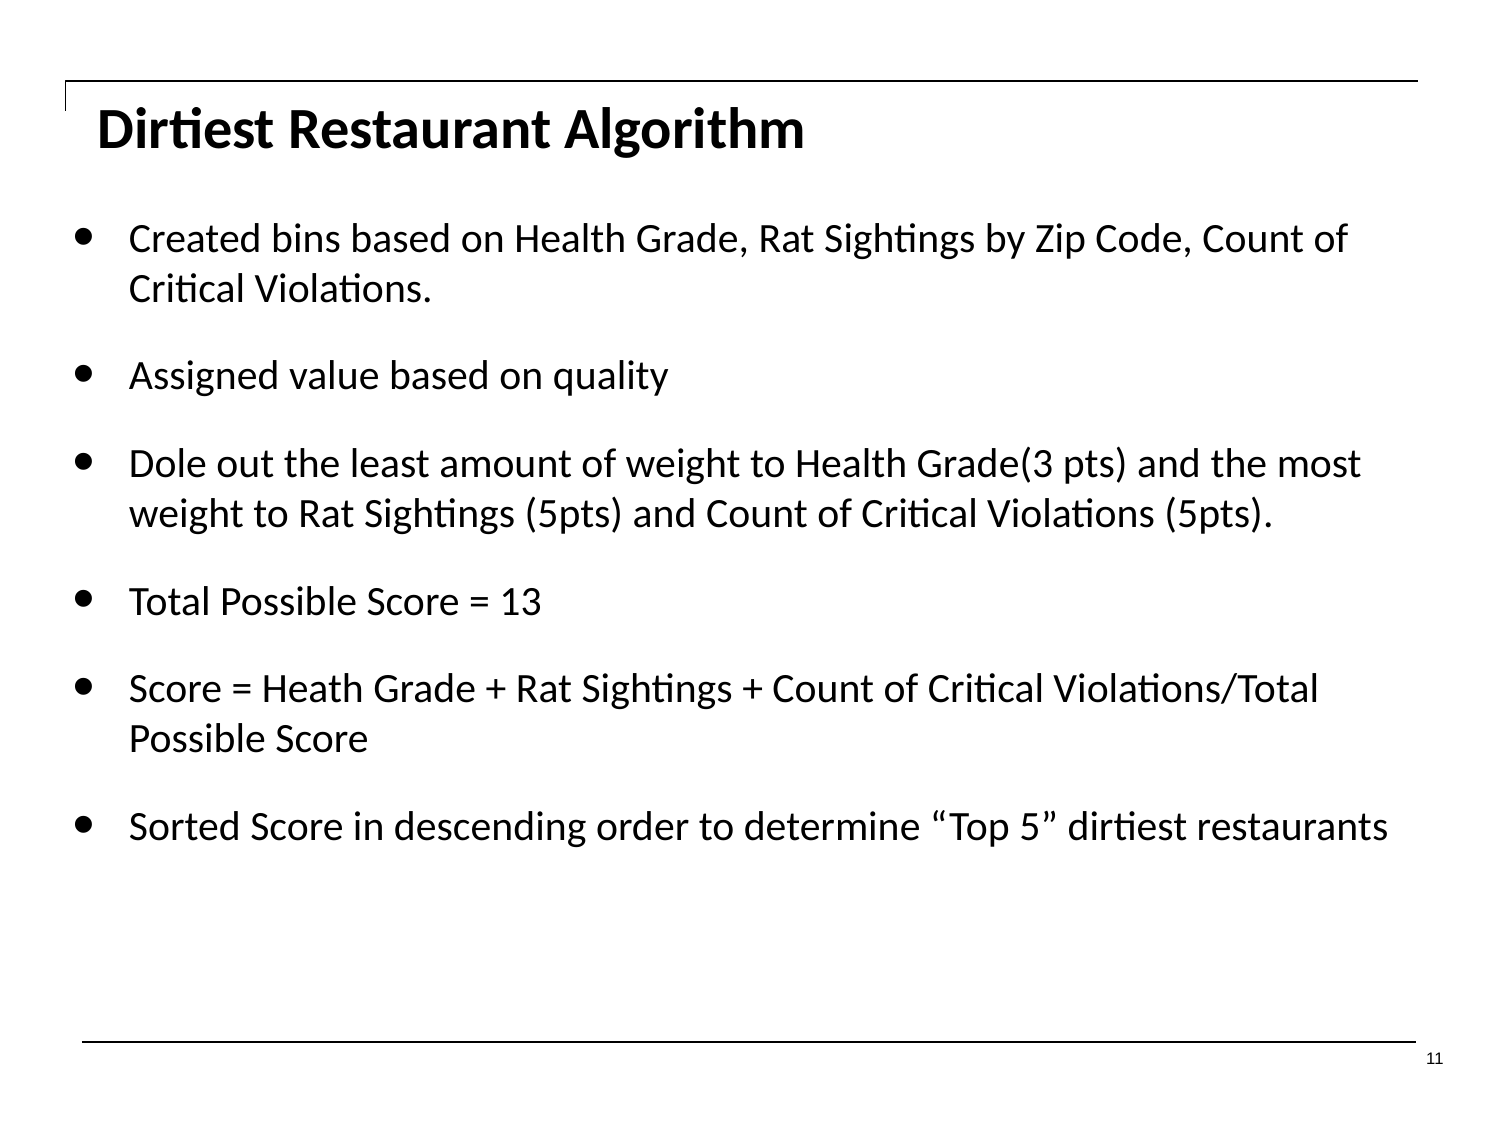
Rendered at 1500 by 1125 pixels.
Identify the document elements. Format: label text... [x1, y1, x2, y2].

text_box Created bins based on Health Grade, Rat Sightings by Zip Code, Count of Critical Violations. Assigned value based on quality Dole out the least amount of weight to Health Grade(3 pts) and the most weight to Rat Sightings (5pts) and Count of Critical Violations (5pts). Total Possible Score = 13 Score = Heath Grade + Rat Sightings + Count of Critical Violations/Total Possible Score Sorted Score in descending order to determine “Top 5” dirtiest restaurants [57, 203, 1443, 891]
title Dirtiest Restaurant Algorithm [82, 105, 1418, 154]
